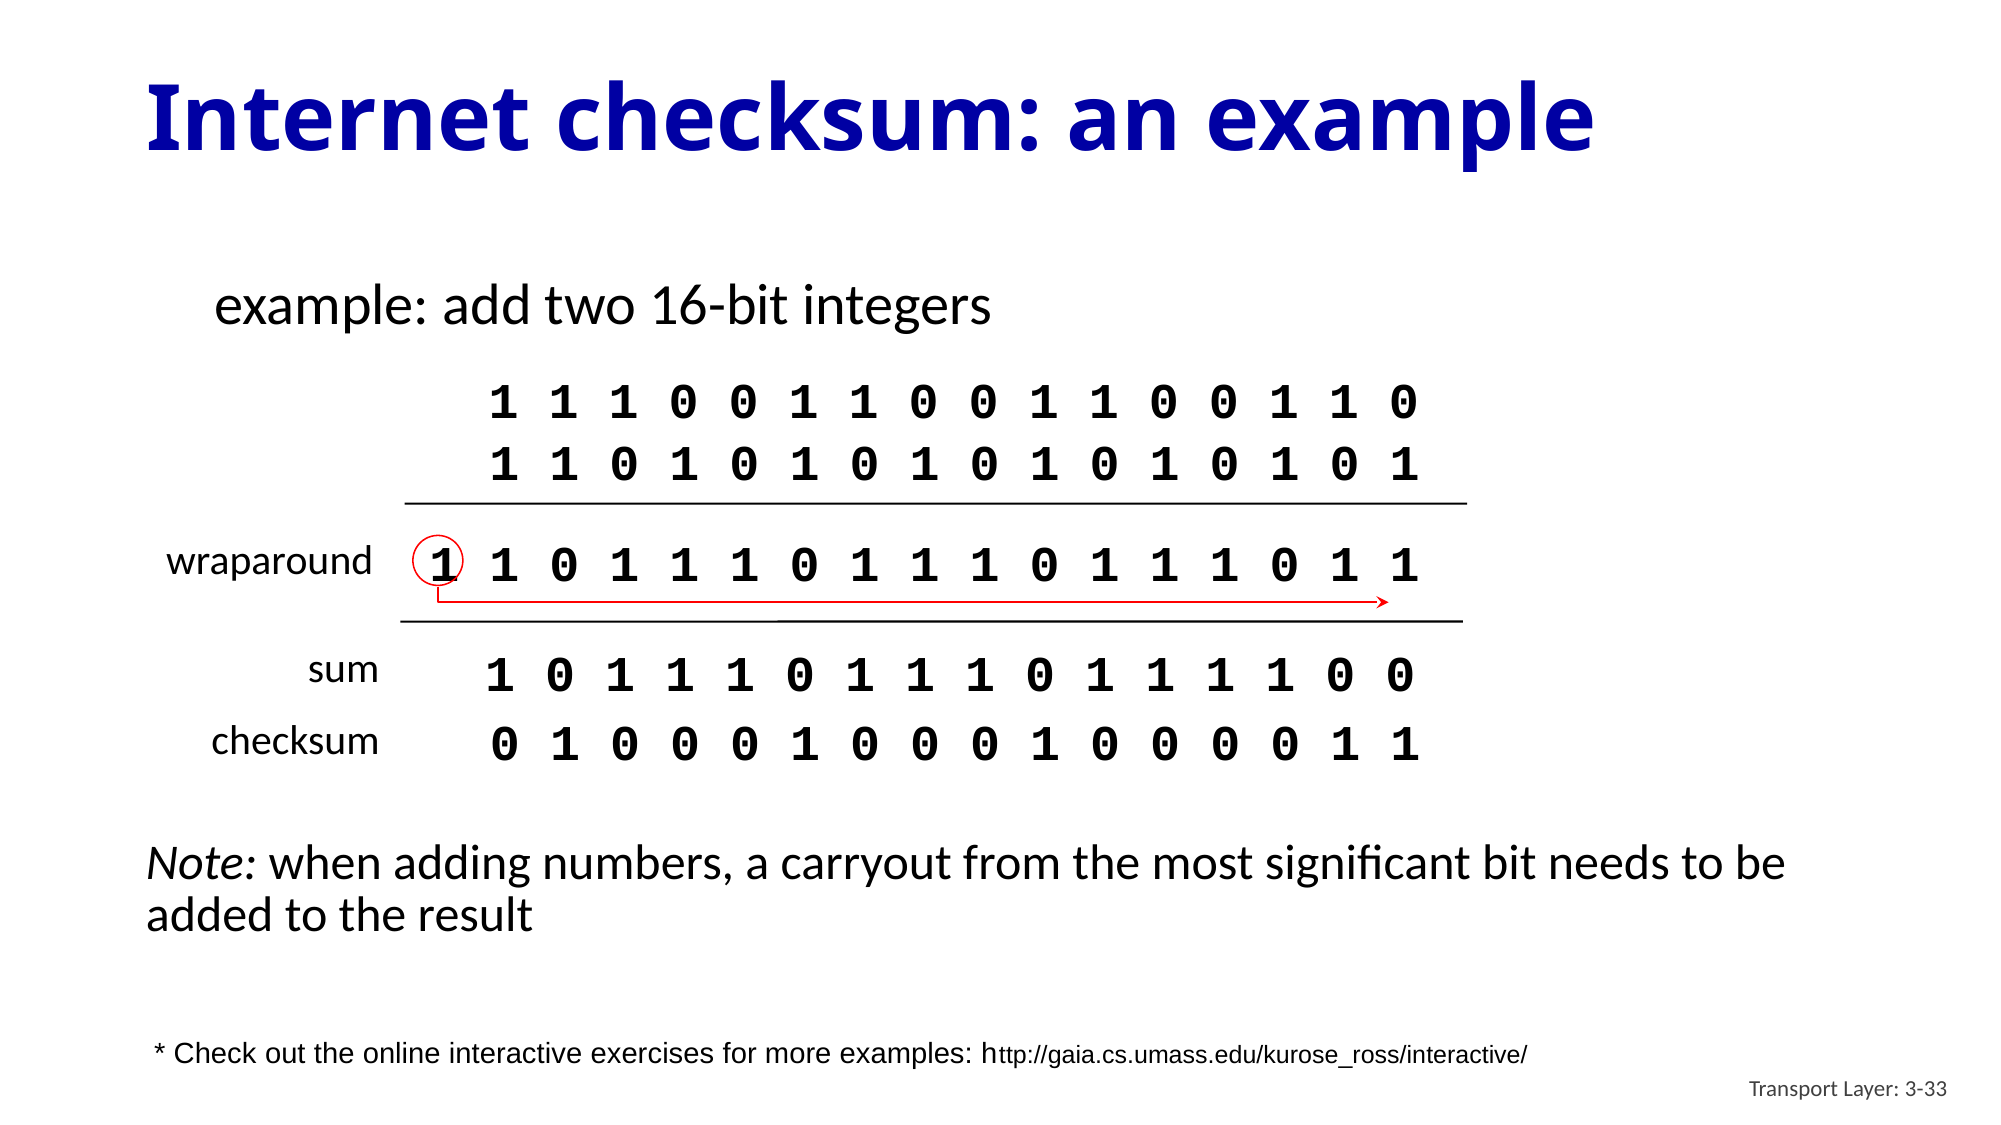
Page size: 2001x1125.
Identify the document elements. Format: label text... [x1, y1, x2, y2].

text_box 1 1 0 1 1 1 0 1 1 1 0 1 1 1 0 1 1 [414, 523, 1435, 599]
text_box 1 1 1 0 0 1 1 0 0 1 1 0 0 1 1 0 [473, 361, 1434, 437]
text_box 1 0 1 1 1 0 1 1 1 0 1 1 1 1 0 0 [410, 633, 1430, 709]
title Internet checksum: an example [131, 47, 1952, 195]
text_box * Check out the online interactive exercises for more examples: http://gaia.cs.umass.edu/kurose_ross/interactive/ [139, 1026, 1757, 1077]
text_box 0 1 0 0 0 1 0 0 0 1 0 0 0 0 1 1 [415, 703, 1435, 779]
text_box example: add two 16-bit integers [199, 238, 1475, 689]
text_box wraparound [151, 525, 389, 590]
text_box [412, 535, 463, 586]
text_box 1 1 0 1 0 1 0 1 0 1 0 1 0 1 0 1 [474, 423, 1435, 499]
text_box [437, 586, 1389, 609]
text_box Note: when adding numbers, a carryout from the most significant bit needs to be added to the result [130, 831, 1832, 1009]
slide_number Transport Layer: 3- [1512, 1056, 1963, 1117]
text_box checksum [196, 705, 395, 771]
text_box sum [293, 633, 395, 699]
